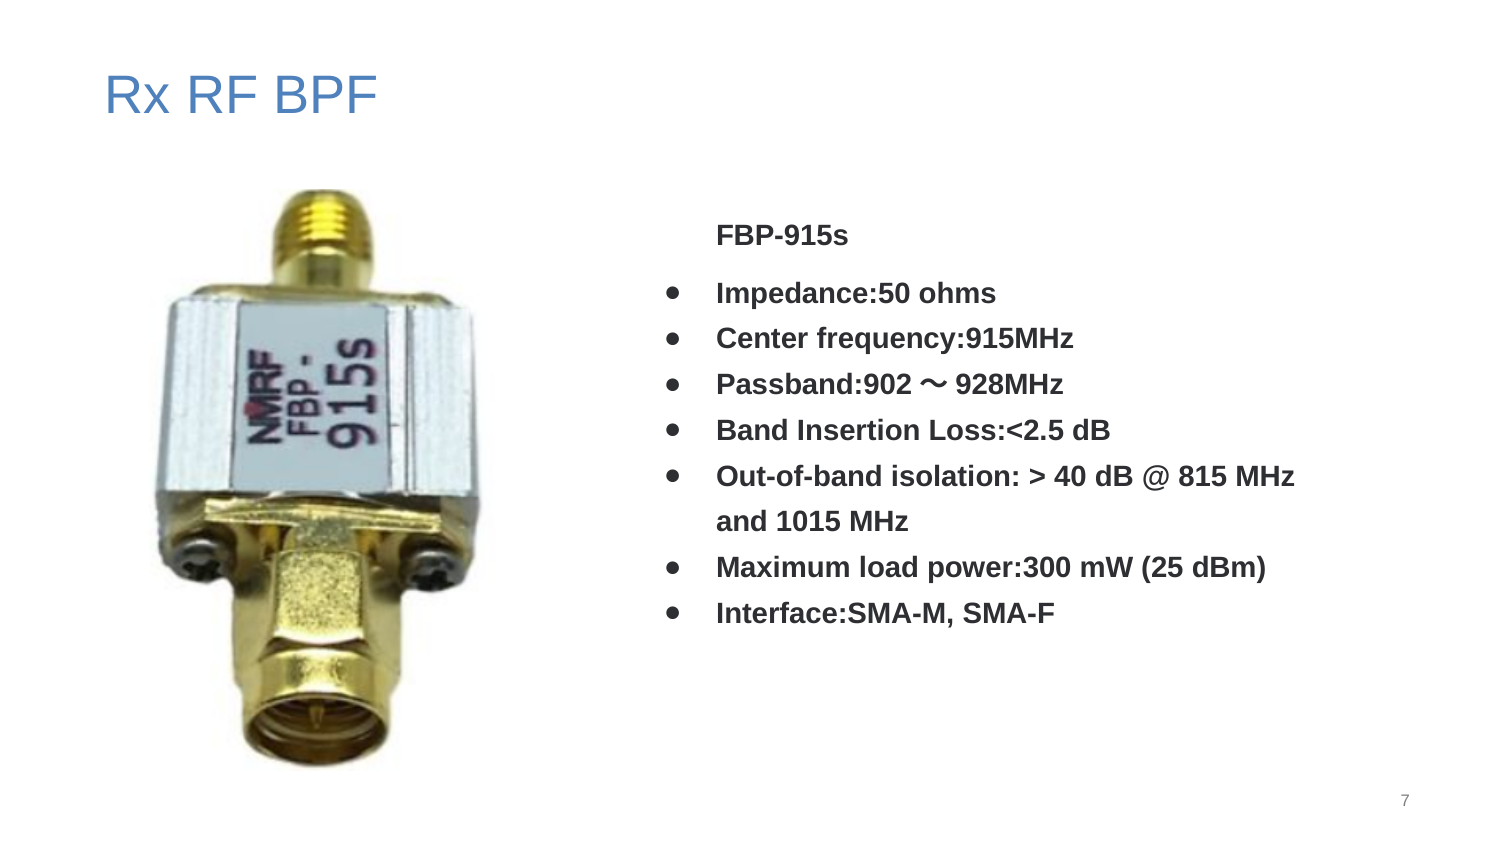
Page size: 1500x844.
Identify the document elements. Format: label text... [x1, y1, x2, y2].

list FBP-915s Impedance:50 ohms Center frequency:915MHz Passband:902～928MHz Band Insertion Loss:<2.5 dB Out-of-band isolation: > 40 dB @ 815 MHz and 1015 MHz Maximum load power:300 mW (25 dBm) Interface:SMA-M, SMA-F [625, 197, 1353, 704]
title Rx RF BPF [89, 21, 1440, 162]
picture [112, 189, 510, 779]
slide_number ‹#› [1200, 782, 1425, 827]
